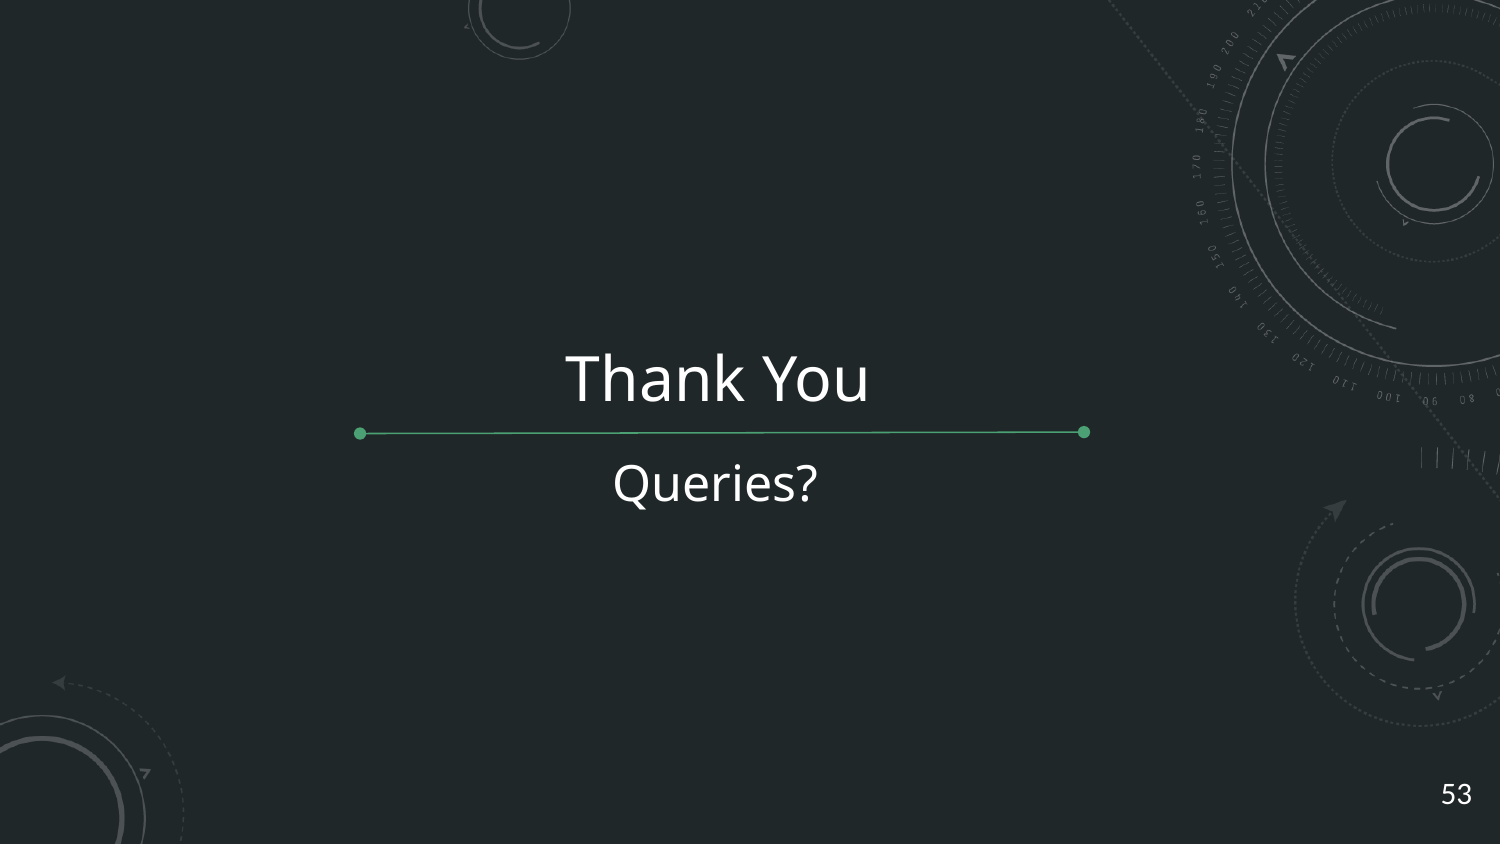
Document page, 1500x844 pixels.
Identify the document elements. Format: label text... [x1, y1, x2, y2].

text_box Thank You [550, 323, 894, 430]
picture [0, 0, 1500, 844]
slide_number 53 [1415, 768, 1484, 816]
text_box Queries? [544, 443, 887, 550]
